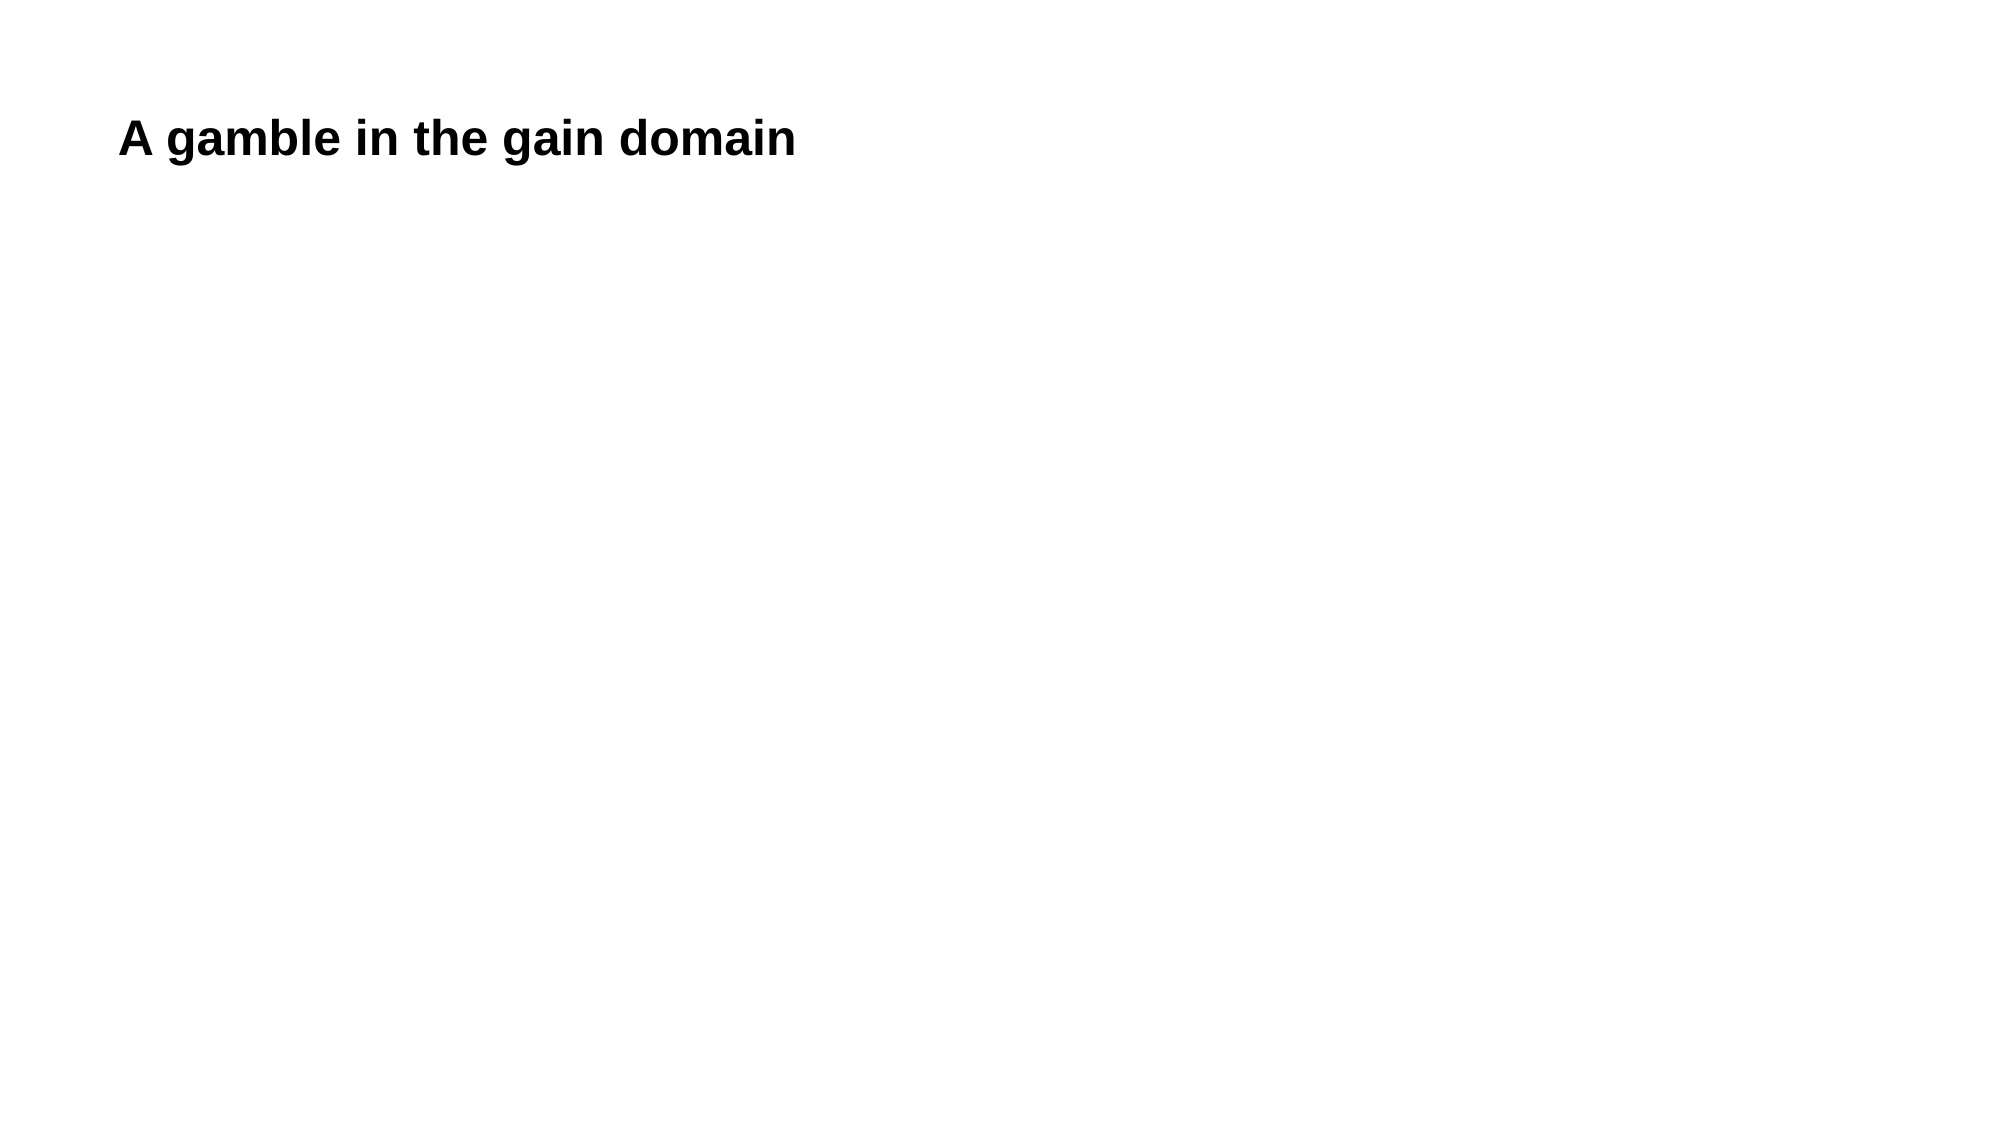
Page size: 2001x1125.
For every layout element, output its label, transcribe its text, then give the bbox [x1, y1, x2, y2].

title A gamble in the gain domain [102, 96, 1797, 174]
